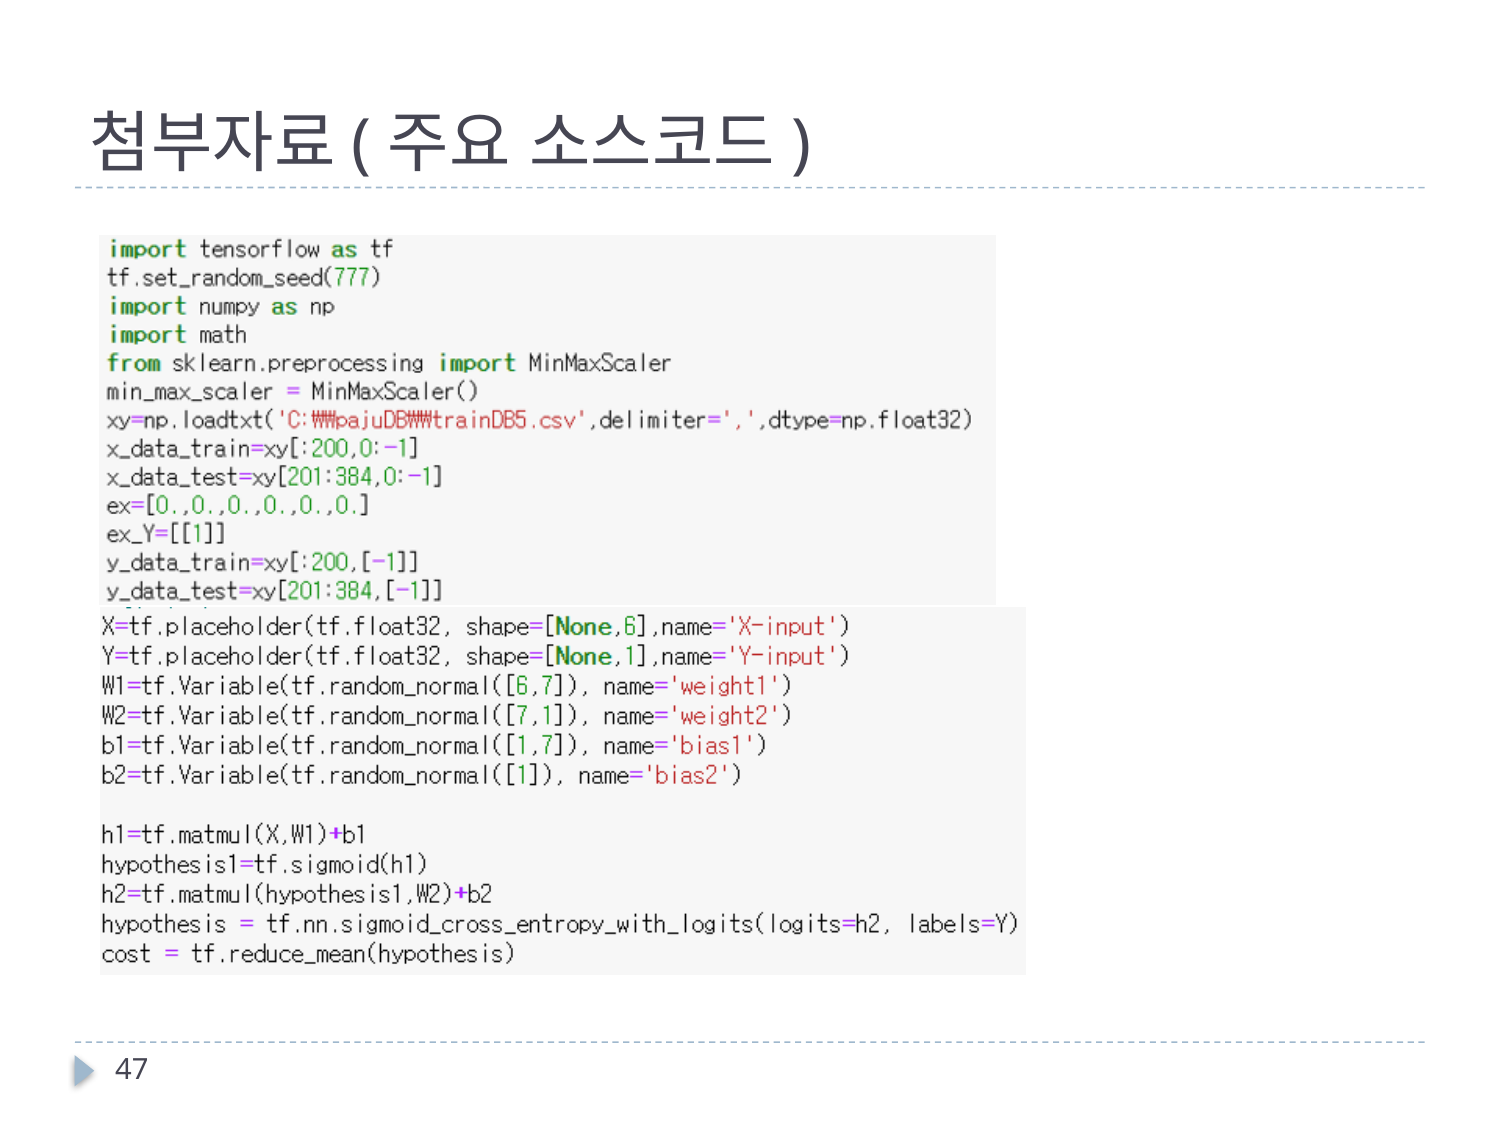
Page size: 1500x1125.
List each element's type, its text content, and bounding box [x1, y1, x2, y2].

slide_number 47 [100, 1042, 426, 1103]
picture [98, 235, 997, 605]
picture [100, 607, 1026, 975]
title 첨부자료(주요 소스코드) [75, 24, 1425, 188]
